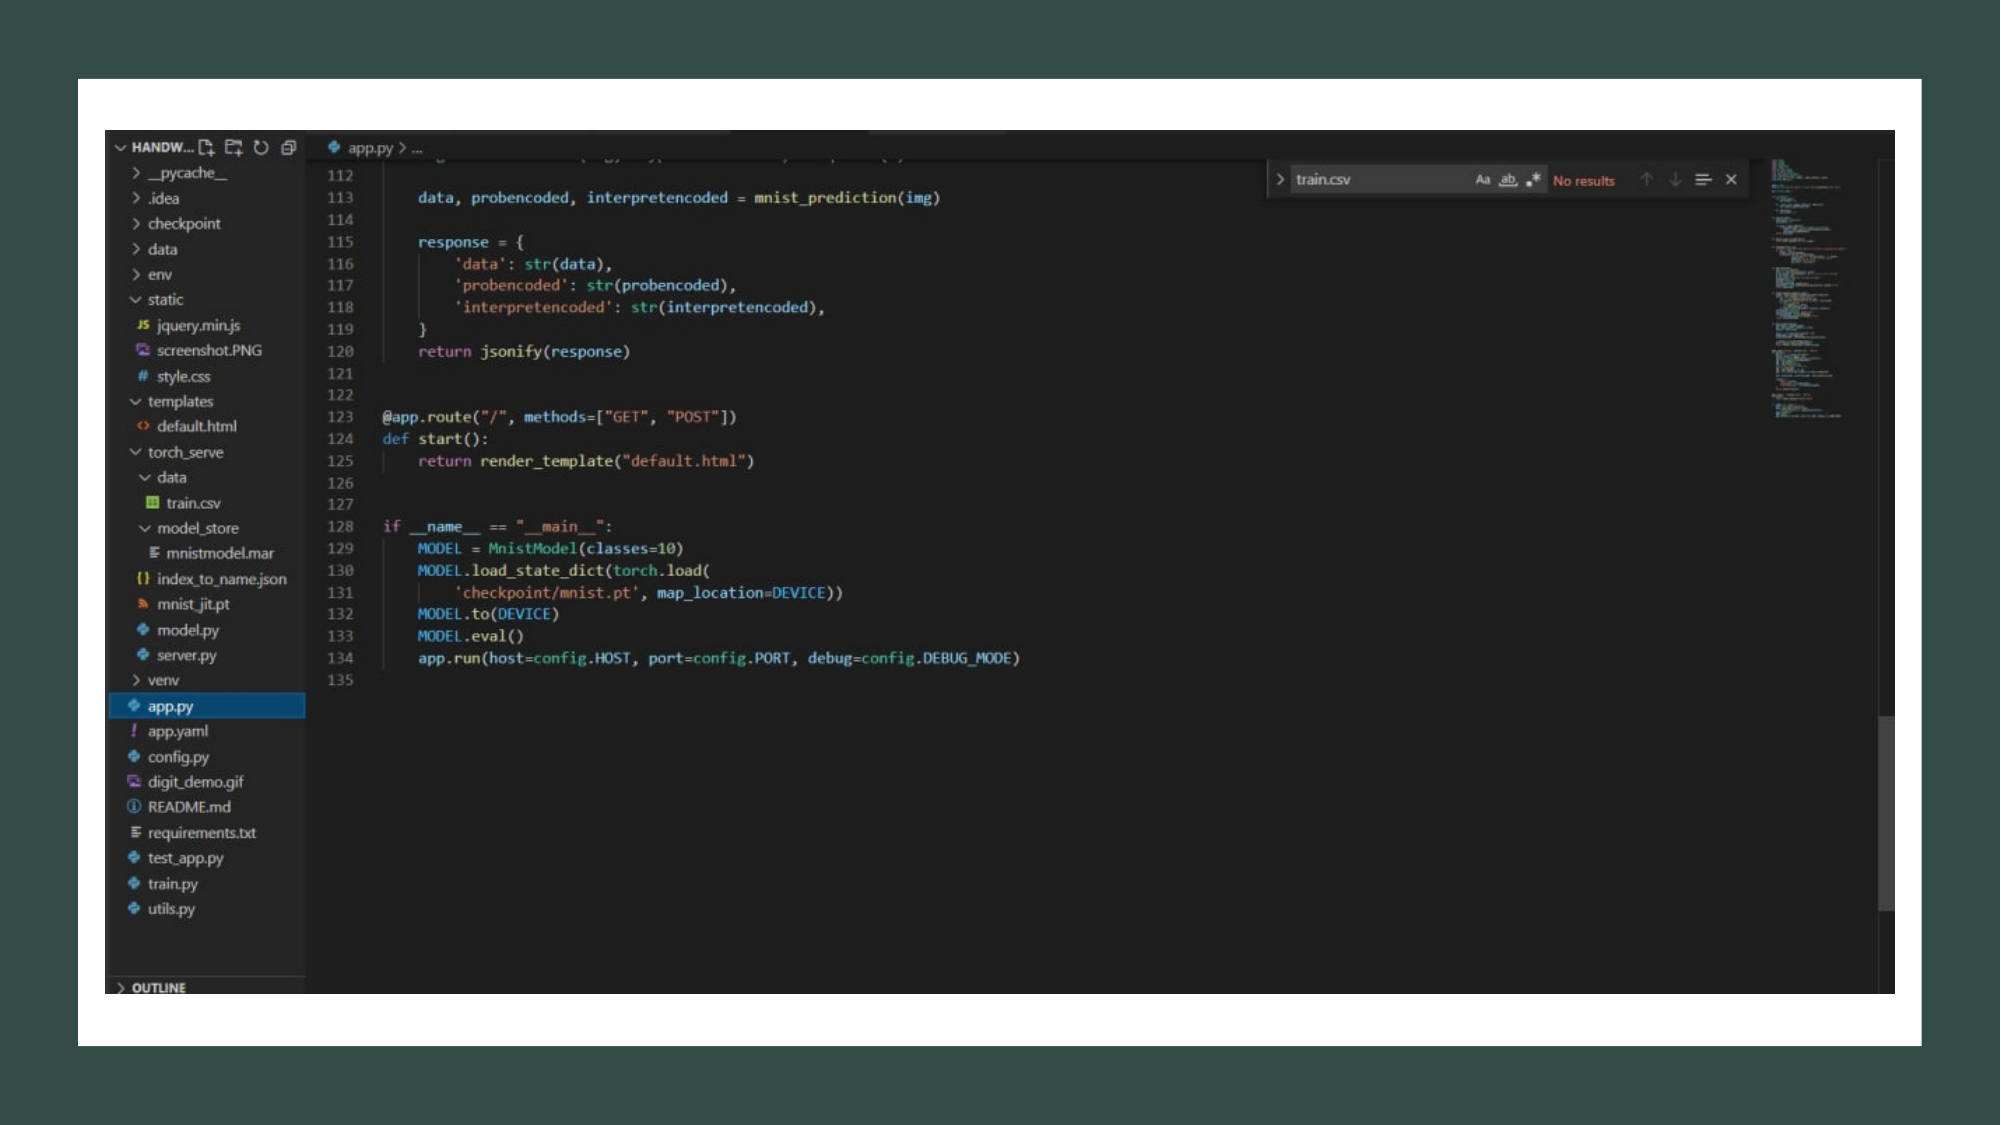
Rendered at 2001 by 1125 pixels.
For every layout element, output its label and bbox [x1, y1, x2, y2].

text_box [0, 0, 2000, 1125]
text_box [77, 78, 1923, 1047]
picture [105, 130, 1895, 994]
